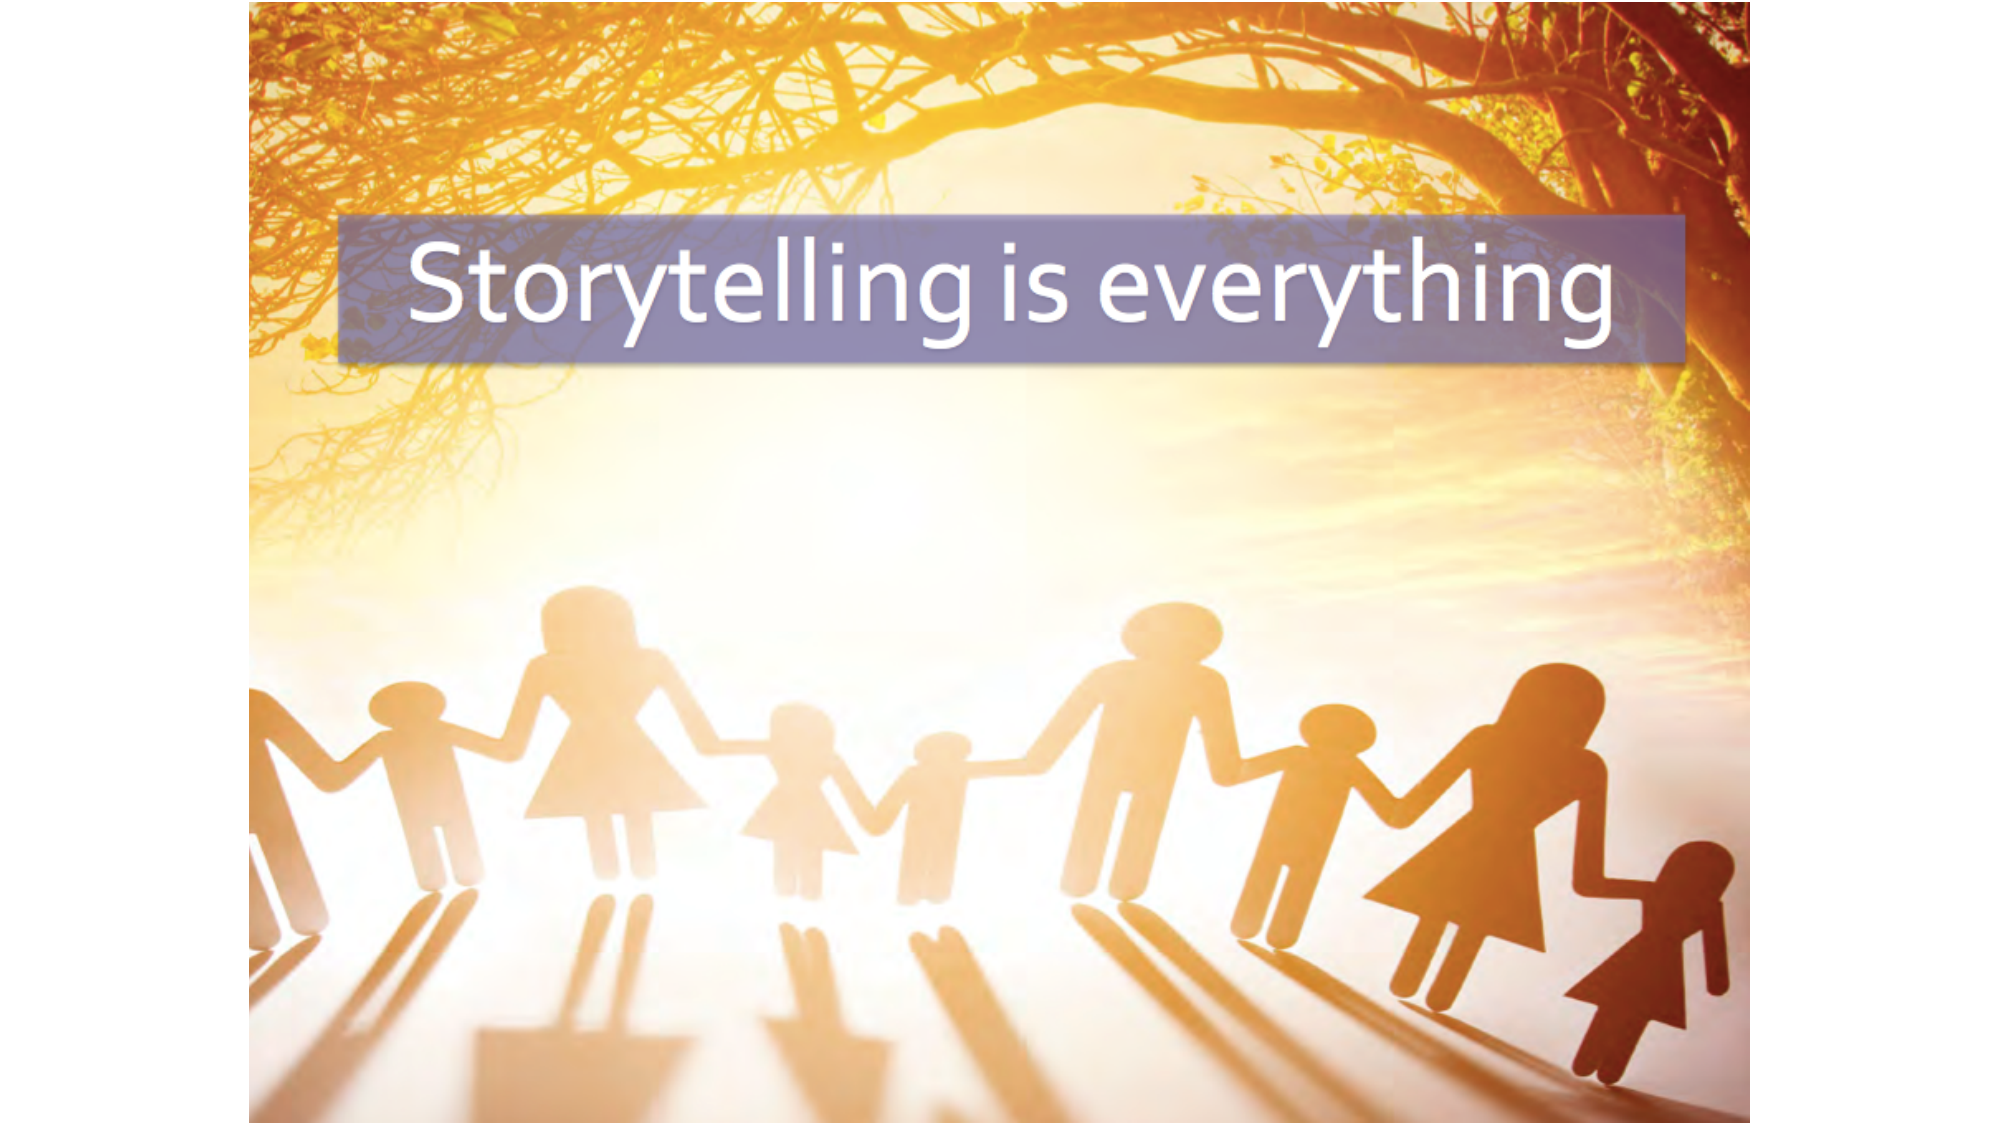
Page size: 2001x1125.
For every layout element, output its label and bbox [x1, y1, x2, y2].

picture [249, 1, 1751, 1123]
